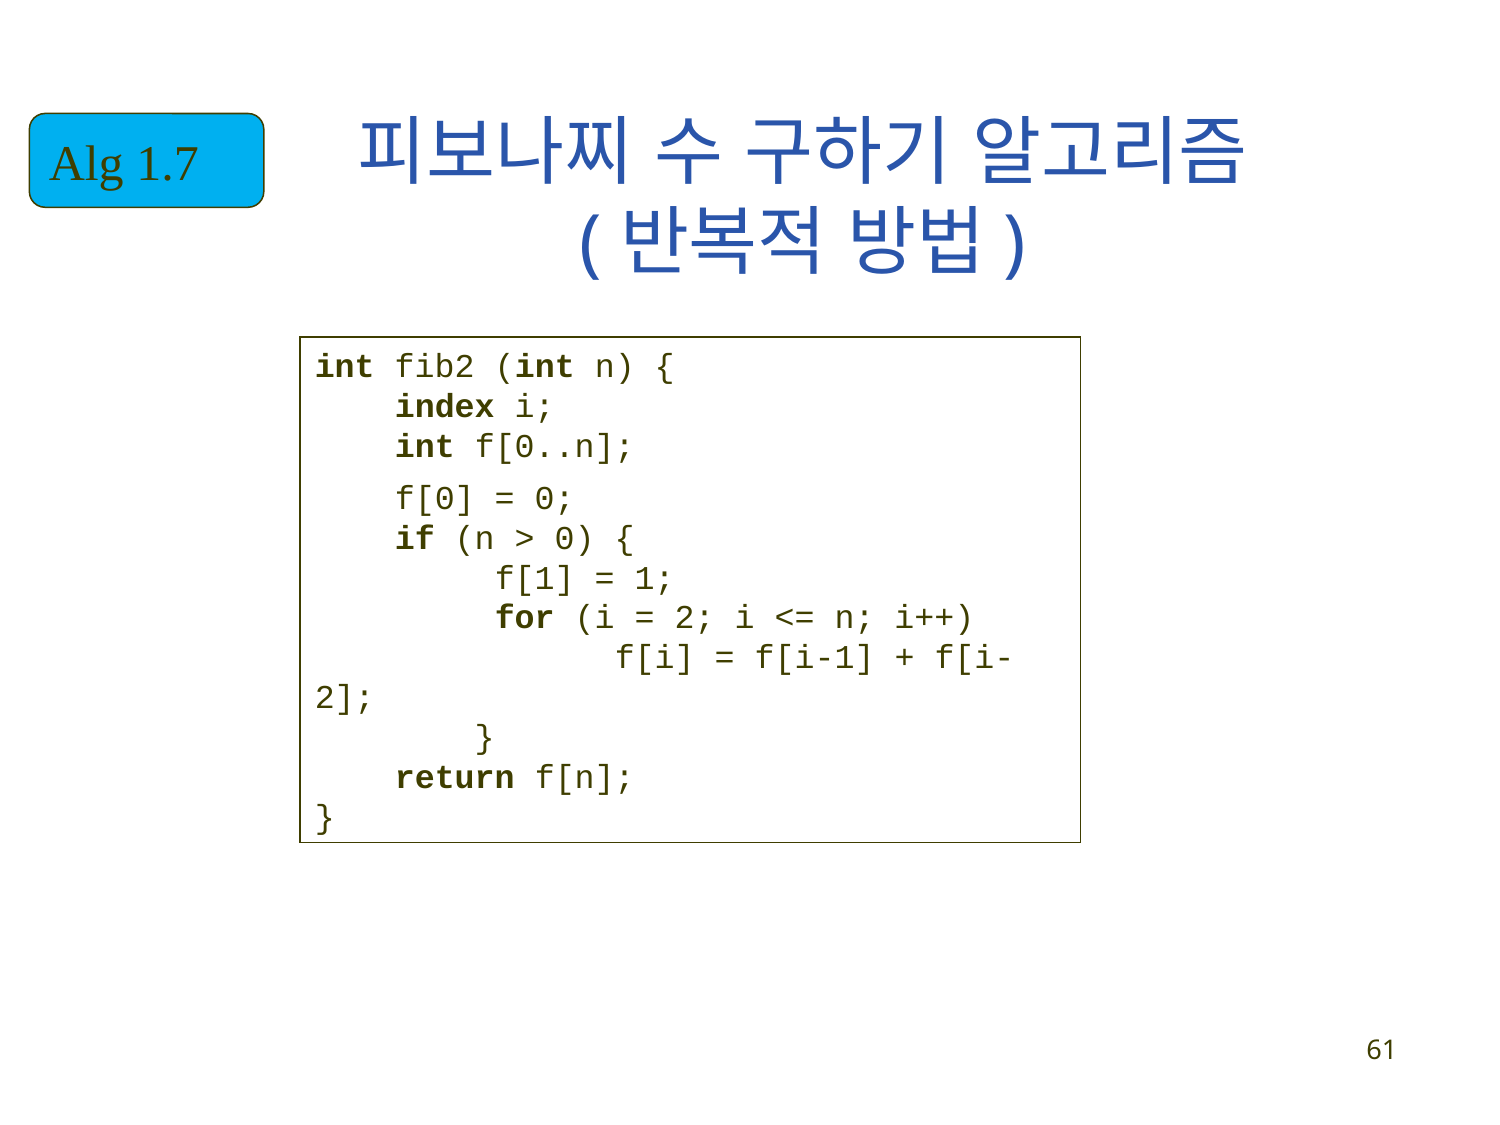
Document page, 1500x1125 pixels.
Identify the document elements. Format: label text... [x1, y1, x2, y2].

text_box int fib2 (int n) { index i; int f[0..n]; f[0] = 0; if (n > 0) { f[1] = 1; for (i = 2; i <= n; i++) f[i] = f[i-1] + f[i-2]; } return f[n]; } [299, 336, 1081, 843]
slide_number 61 [1099, 1024, 1413, 1101]
title 피보나찌 수 구하기 알고리즘 (반복적 방법) [218, 99, 1388, 288]
text_box Alg 1.7 [29, 113, 264, 208]
